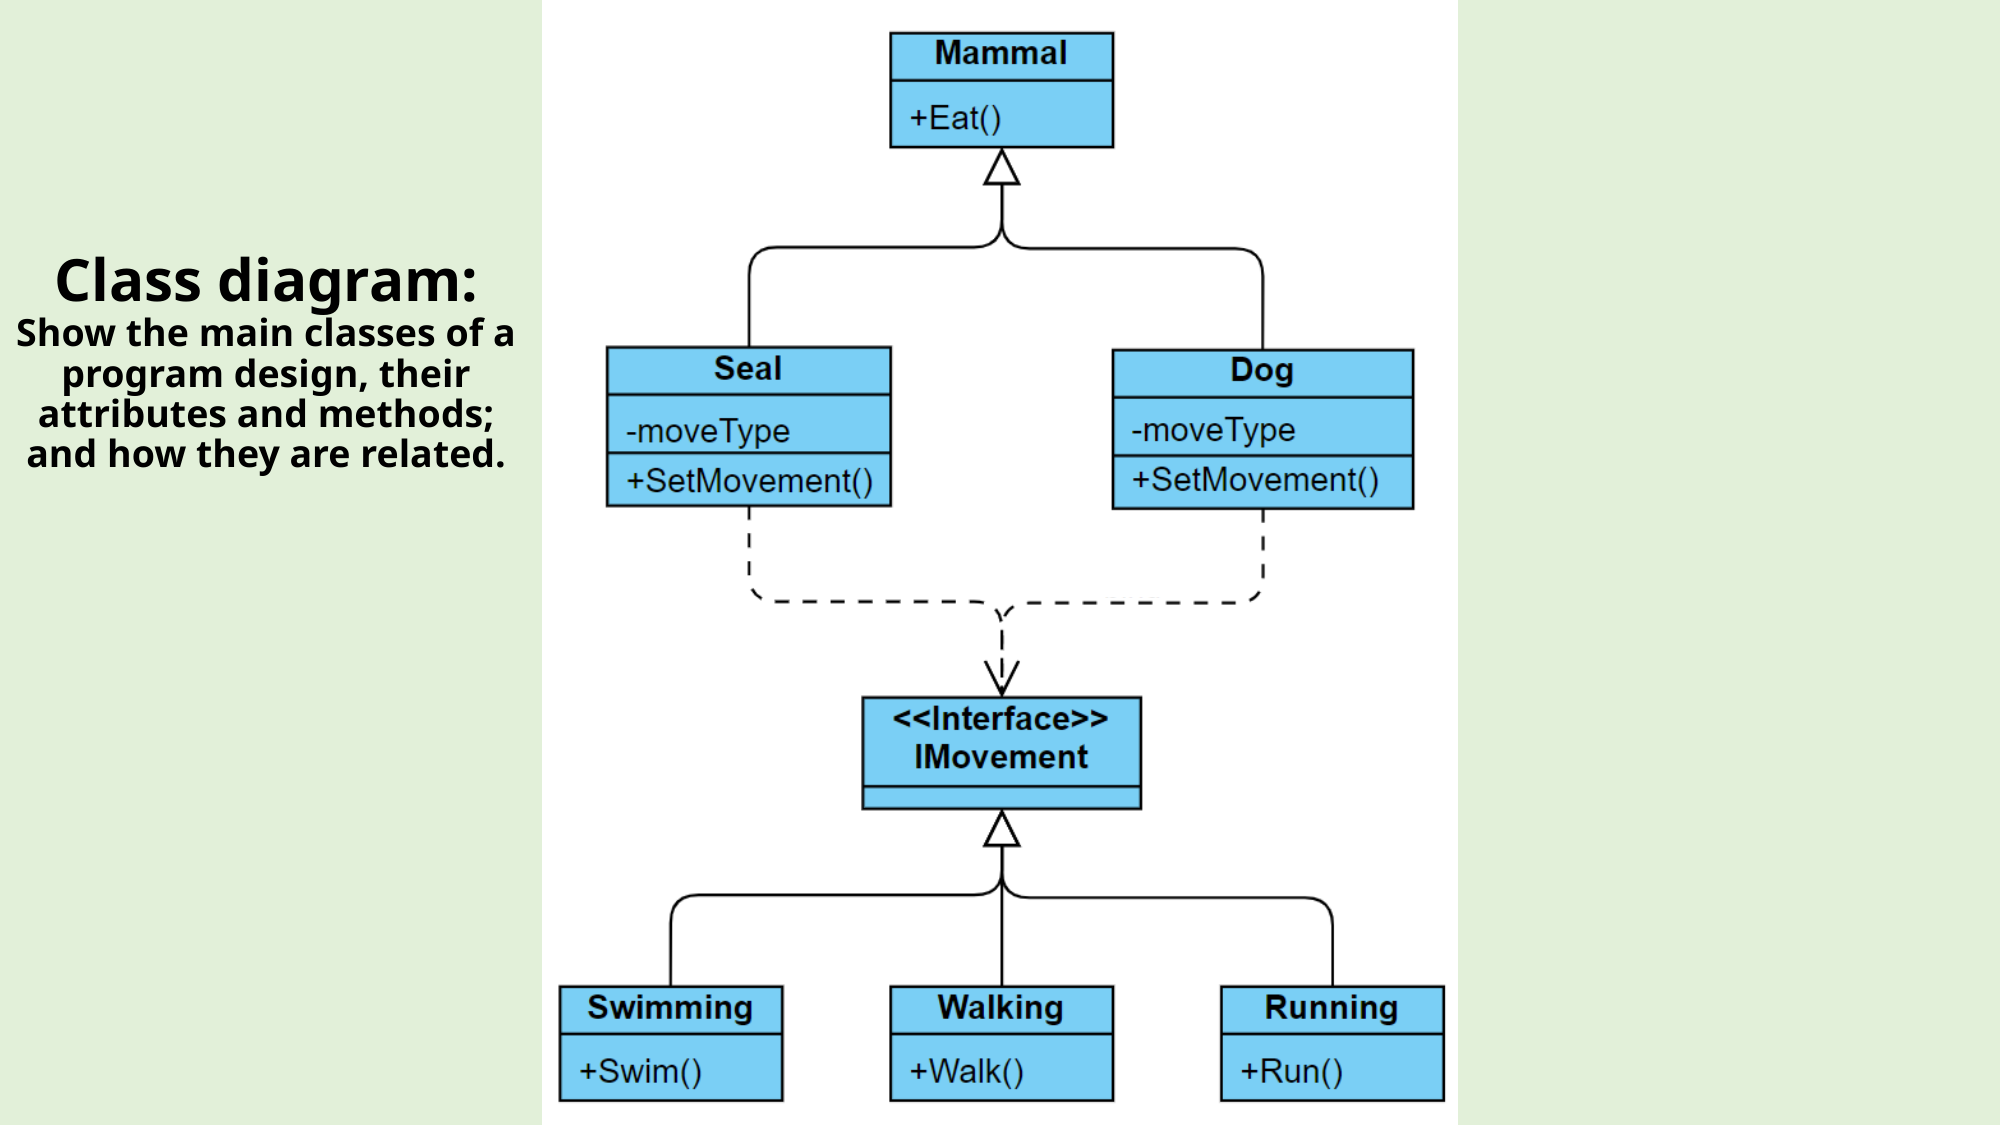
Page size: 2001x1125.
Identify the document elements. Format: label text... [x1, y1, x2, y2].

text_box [542, 0, 1458, 1125]
text_box Class diagram: Show the main classes of a program design, their attributes and methods; and how they are related. [0, 0, 533, 484]
